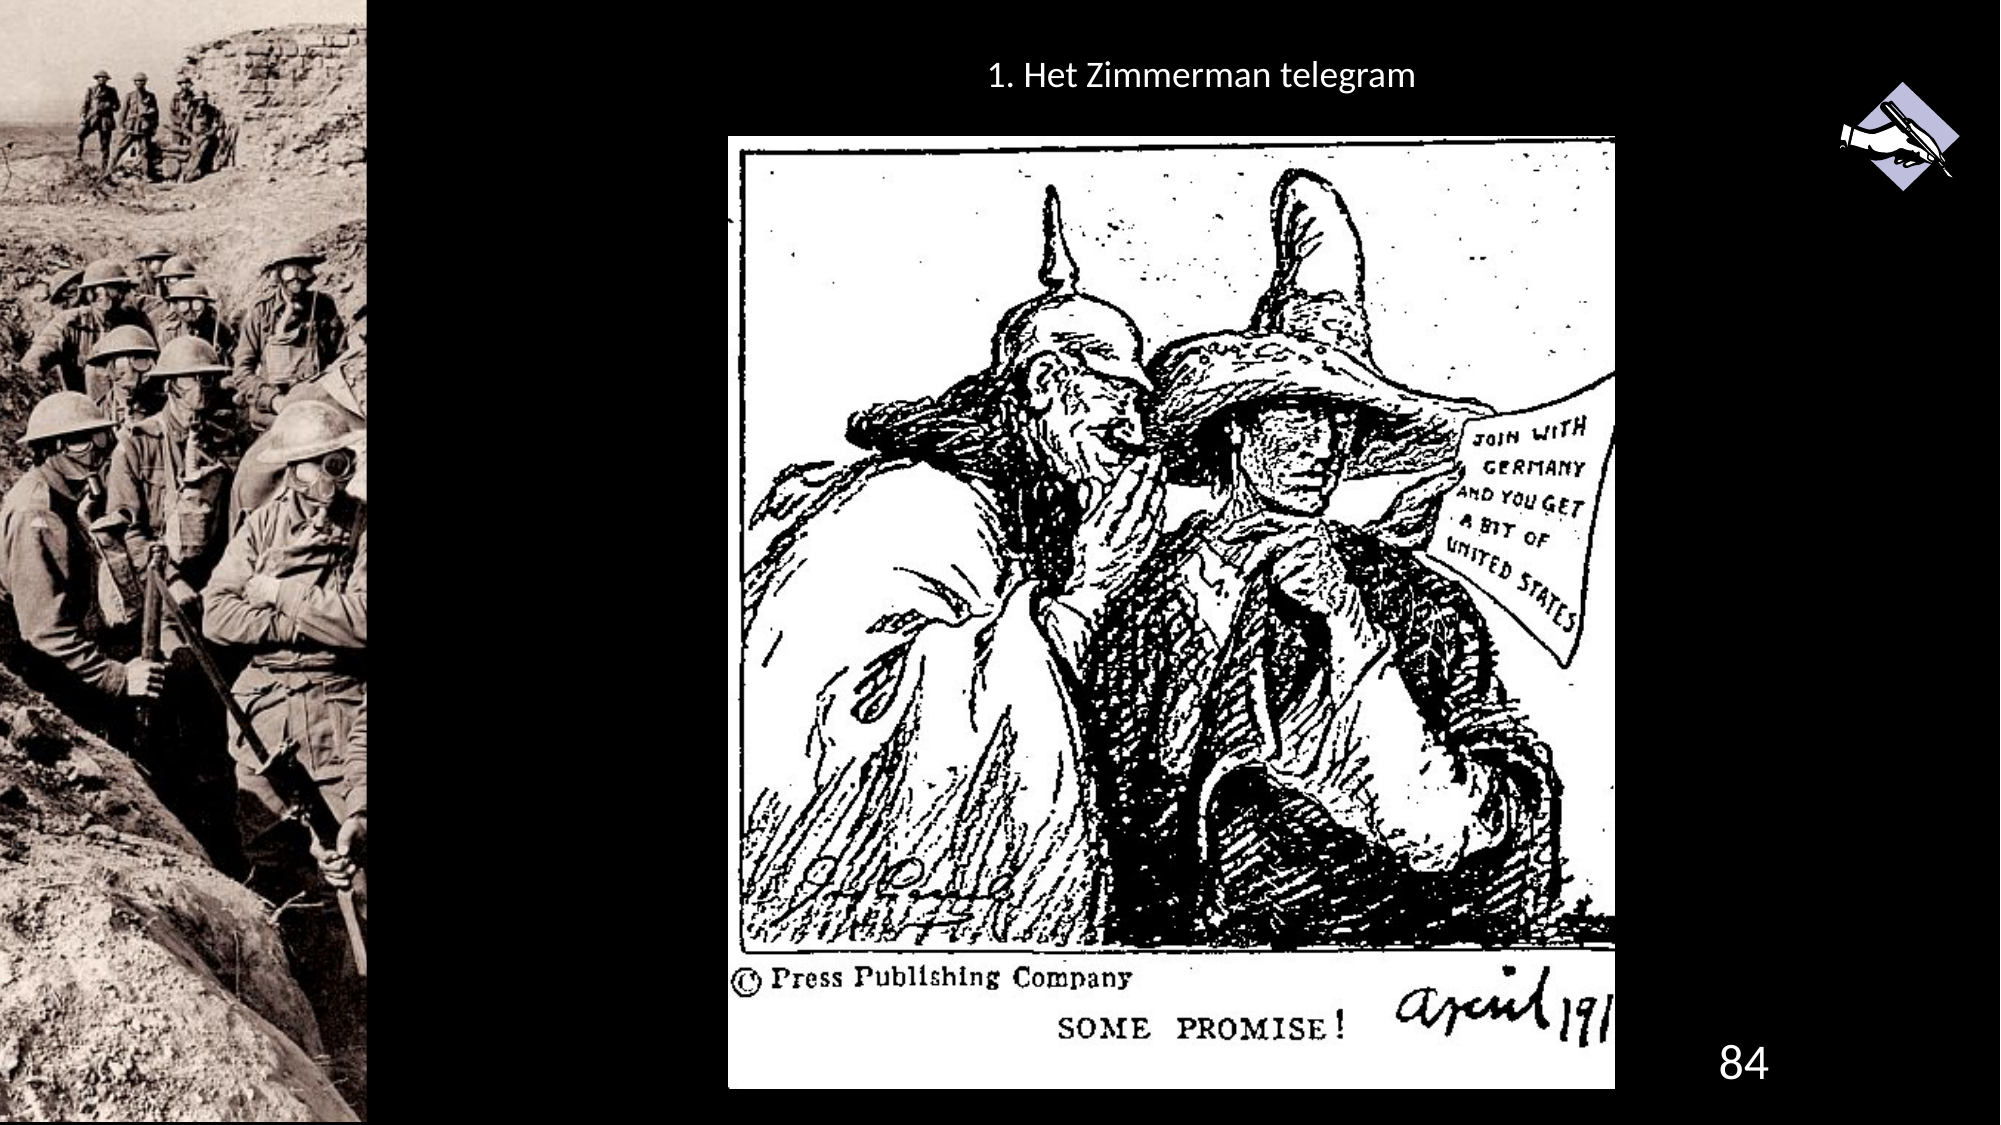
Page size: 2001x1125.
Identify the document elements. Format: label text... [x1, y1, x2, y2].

text_box 1. Het Zimmerman telegram [971, 42, 1432, 136]
slide_number 84 [1615, 1029, 1785, 1089]
picture [1834, 74, 1968, 199]
picture [0, 0, 367, 1122]
picture [728, 136, 1615, 1090]
